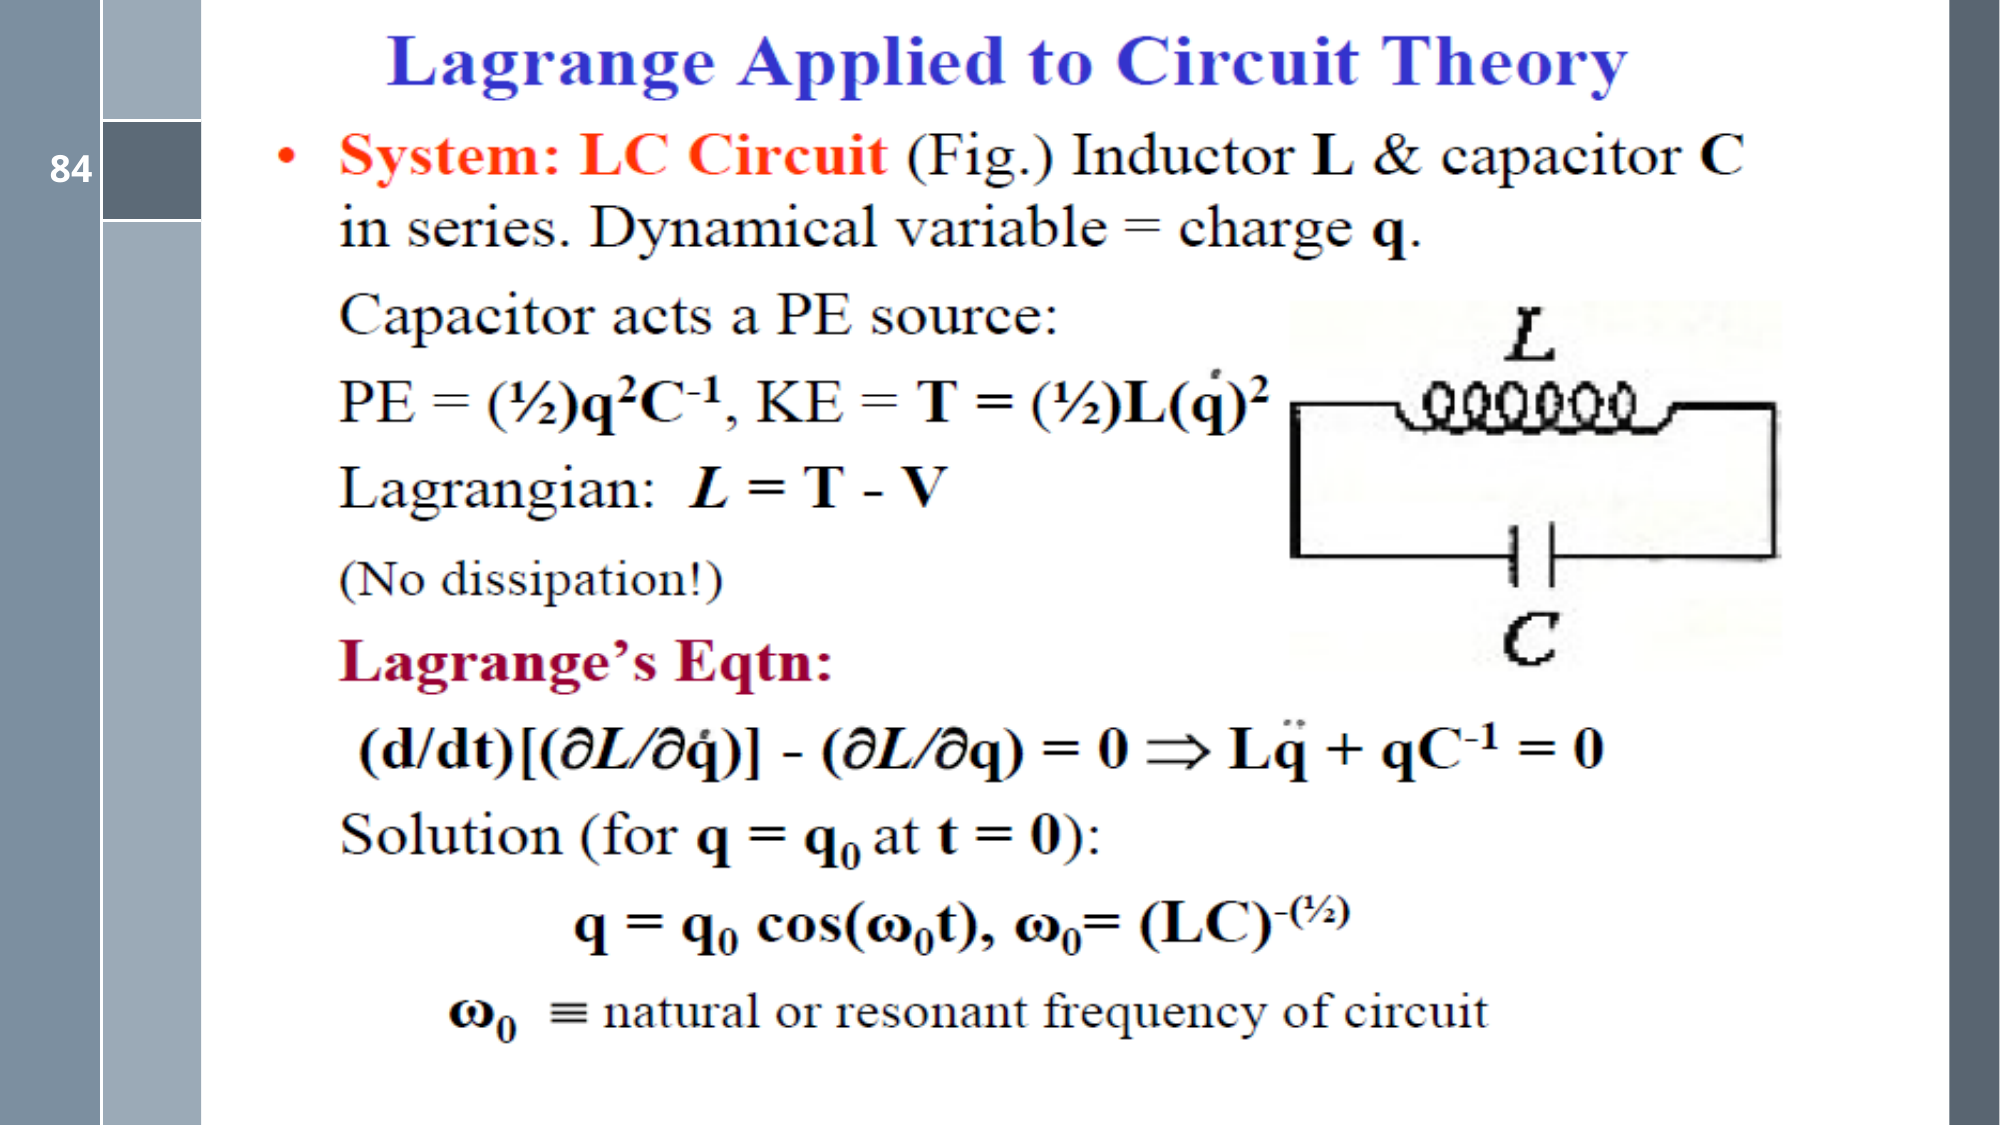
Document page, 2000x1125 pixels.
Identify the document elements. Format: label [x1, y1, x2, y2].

picture [262, 23, 1825, 1063]
